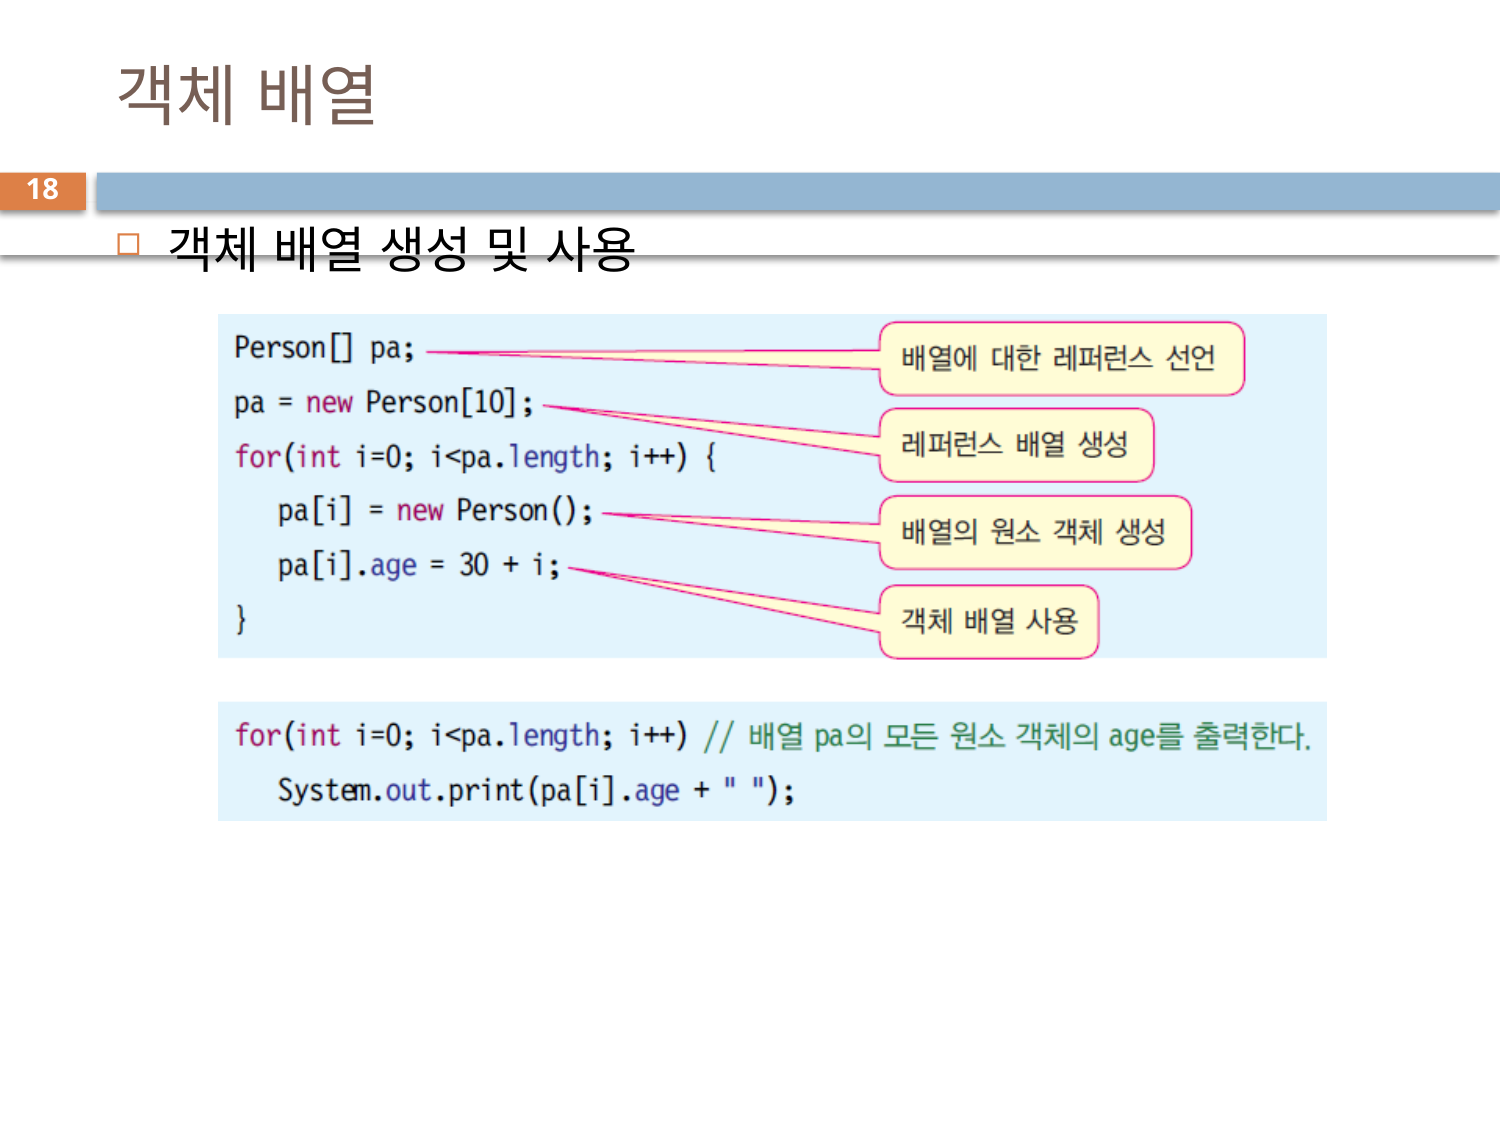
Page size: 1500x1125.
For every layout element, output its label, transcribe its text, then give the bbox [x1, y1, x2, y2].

list 객체 배열 생성 및 사용 [100, 210, 1438, 329]
slide_number 18 [0, 170, 87, 211]
title 객체 배열 [100, 37, 1438, 149]
picture [218, 314, 1327, 822]
